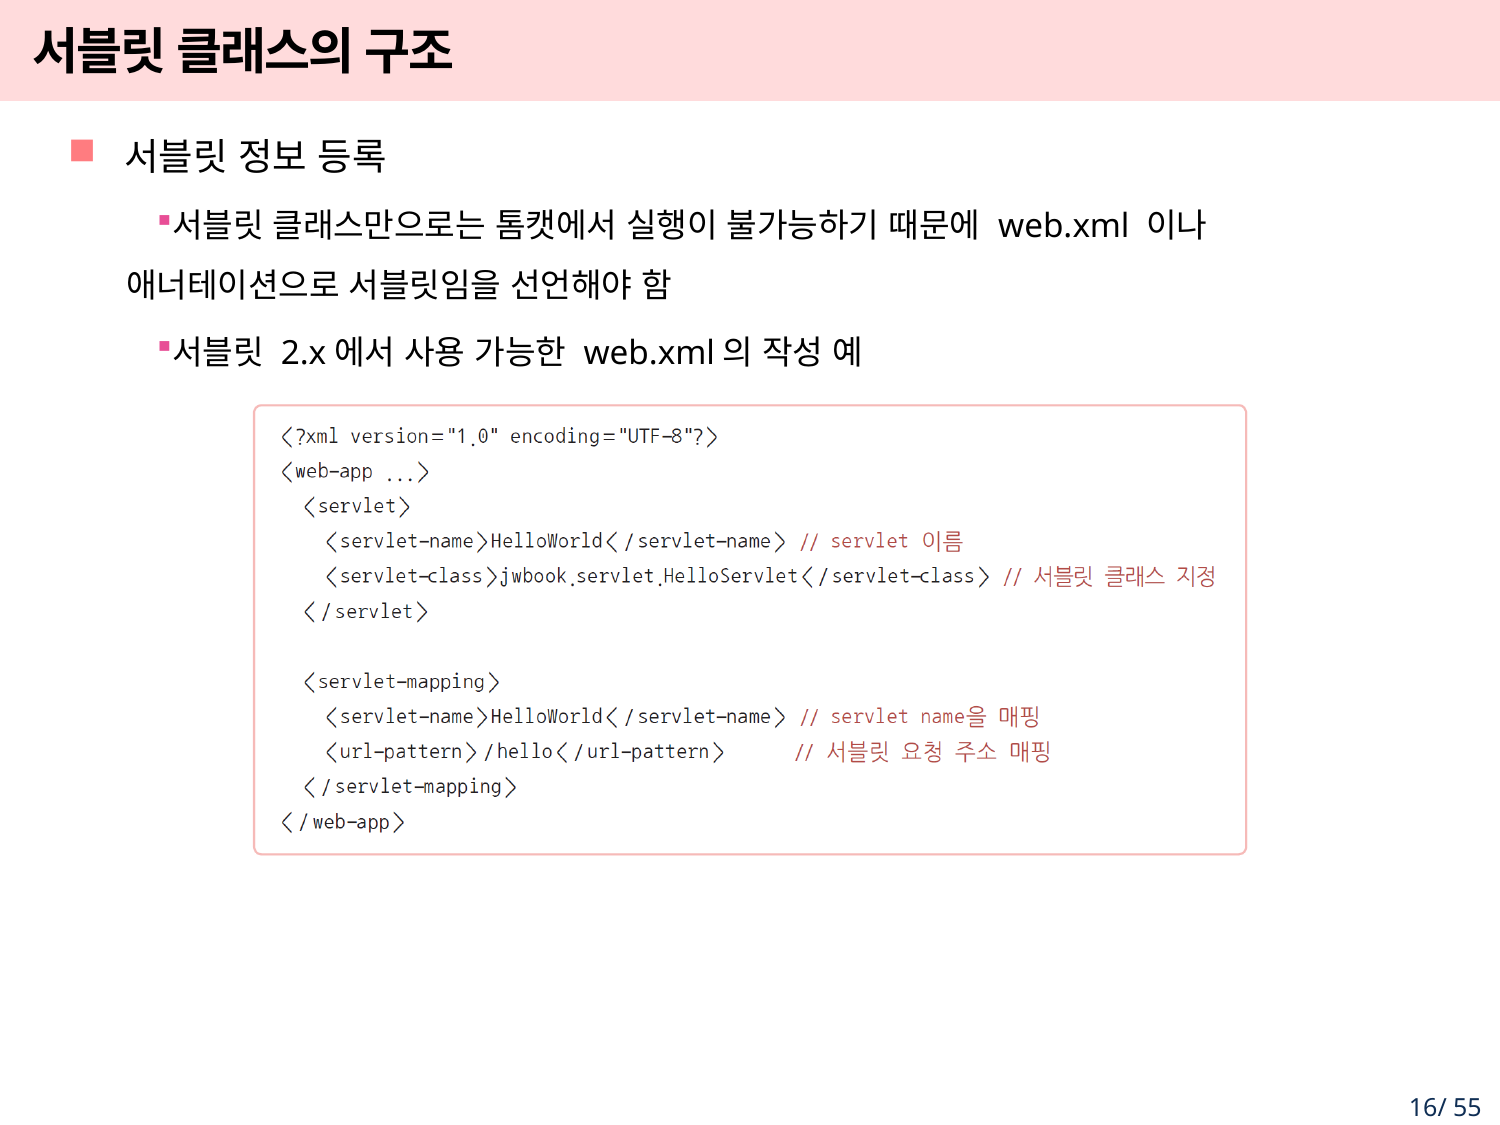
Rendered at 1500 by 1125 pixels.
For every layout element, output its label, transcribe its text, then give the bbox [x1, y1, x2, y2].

title 서블릿 클래스의 구조 [17, 10, 1295, 89]
list 서블릿 정보 등록 서블릿 클래스만으로는 톰캣에서 실행이 불가능하기 때문에 web.xml 이나 애너테이션으로 서블릿임을 선언해야 함 서블릿 2.x에서 사용 가능한 web.xml의 작성 예 [53, 125, 1425, 1005]
picture [249, 398, 1251, 858]
